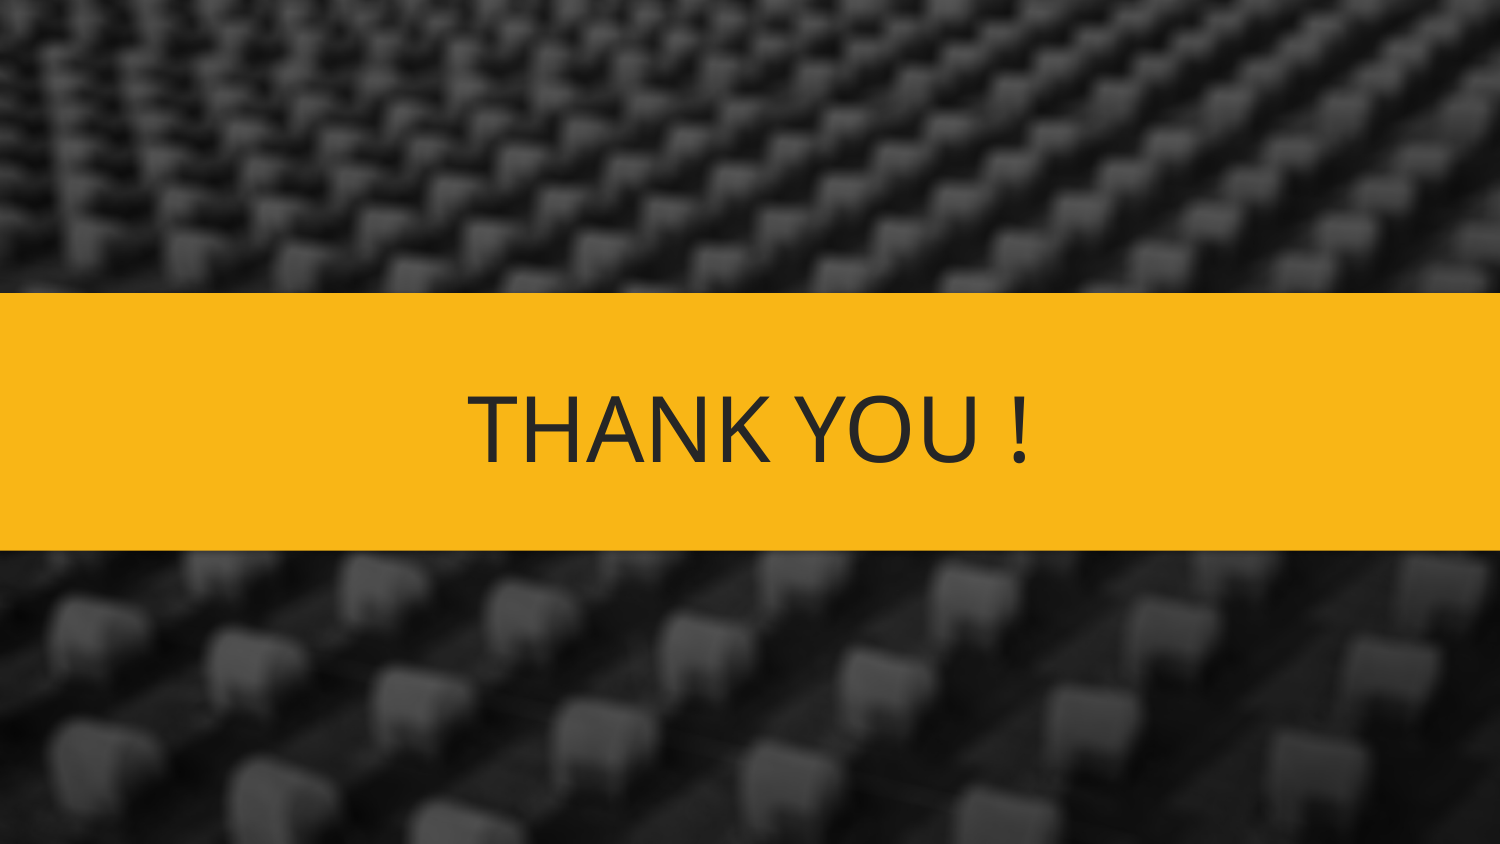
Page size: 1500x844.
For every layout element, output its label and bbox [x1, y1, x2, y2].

text_box [0, 292, 1500, 551]
picture [0, 0, 1500, 292]
picture [0, 551, 1500, 844]
